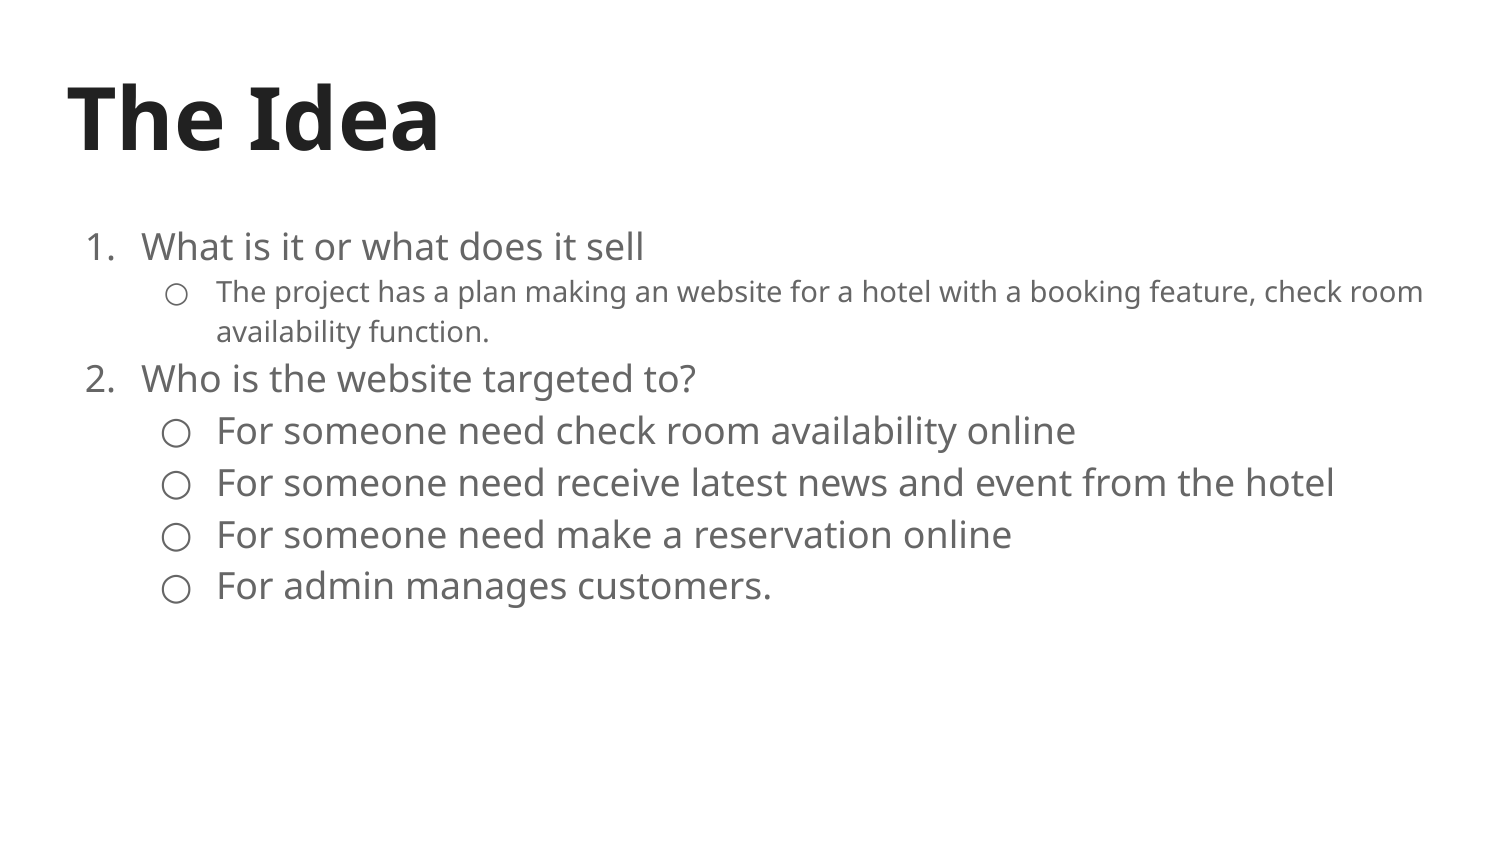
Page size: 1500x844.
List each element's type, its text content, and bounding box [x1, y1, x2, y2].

list What is it or what does it sell The project has a plan making an website for a hotel with a booking feature, check room availability function. Who is the website targeted to? For someone need check room availability online For someone need receive latest news and event from the hotel For someone need make a reservation online For admin manages customers. [51, 201, 1449, 750]
title The Idea [51, 48, 1449, 180]
